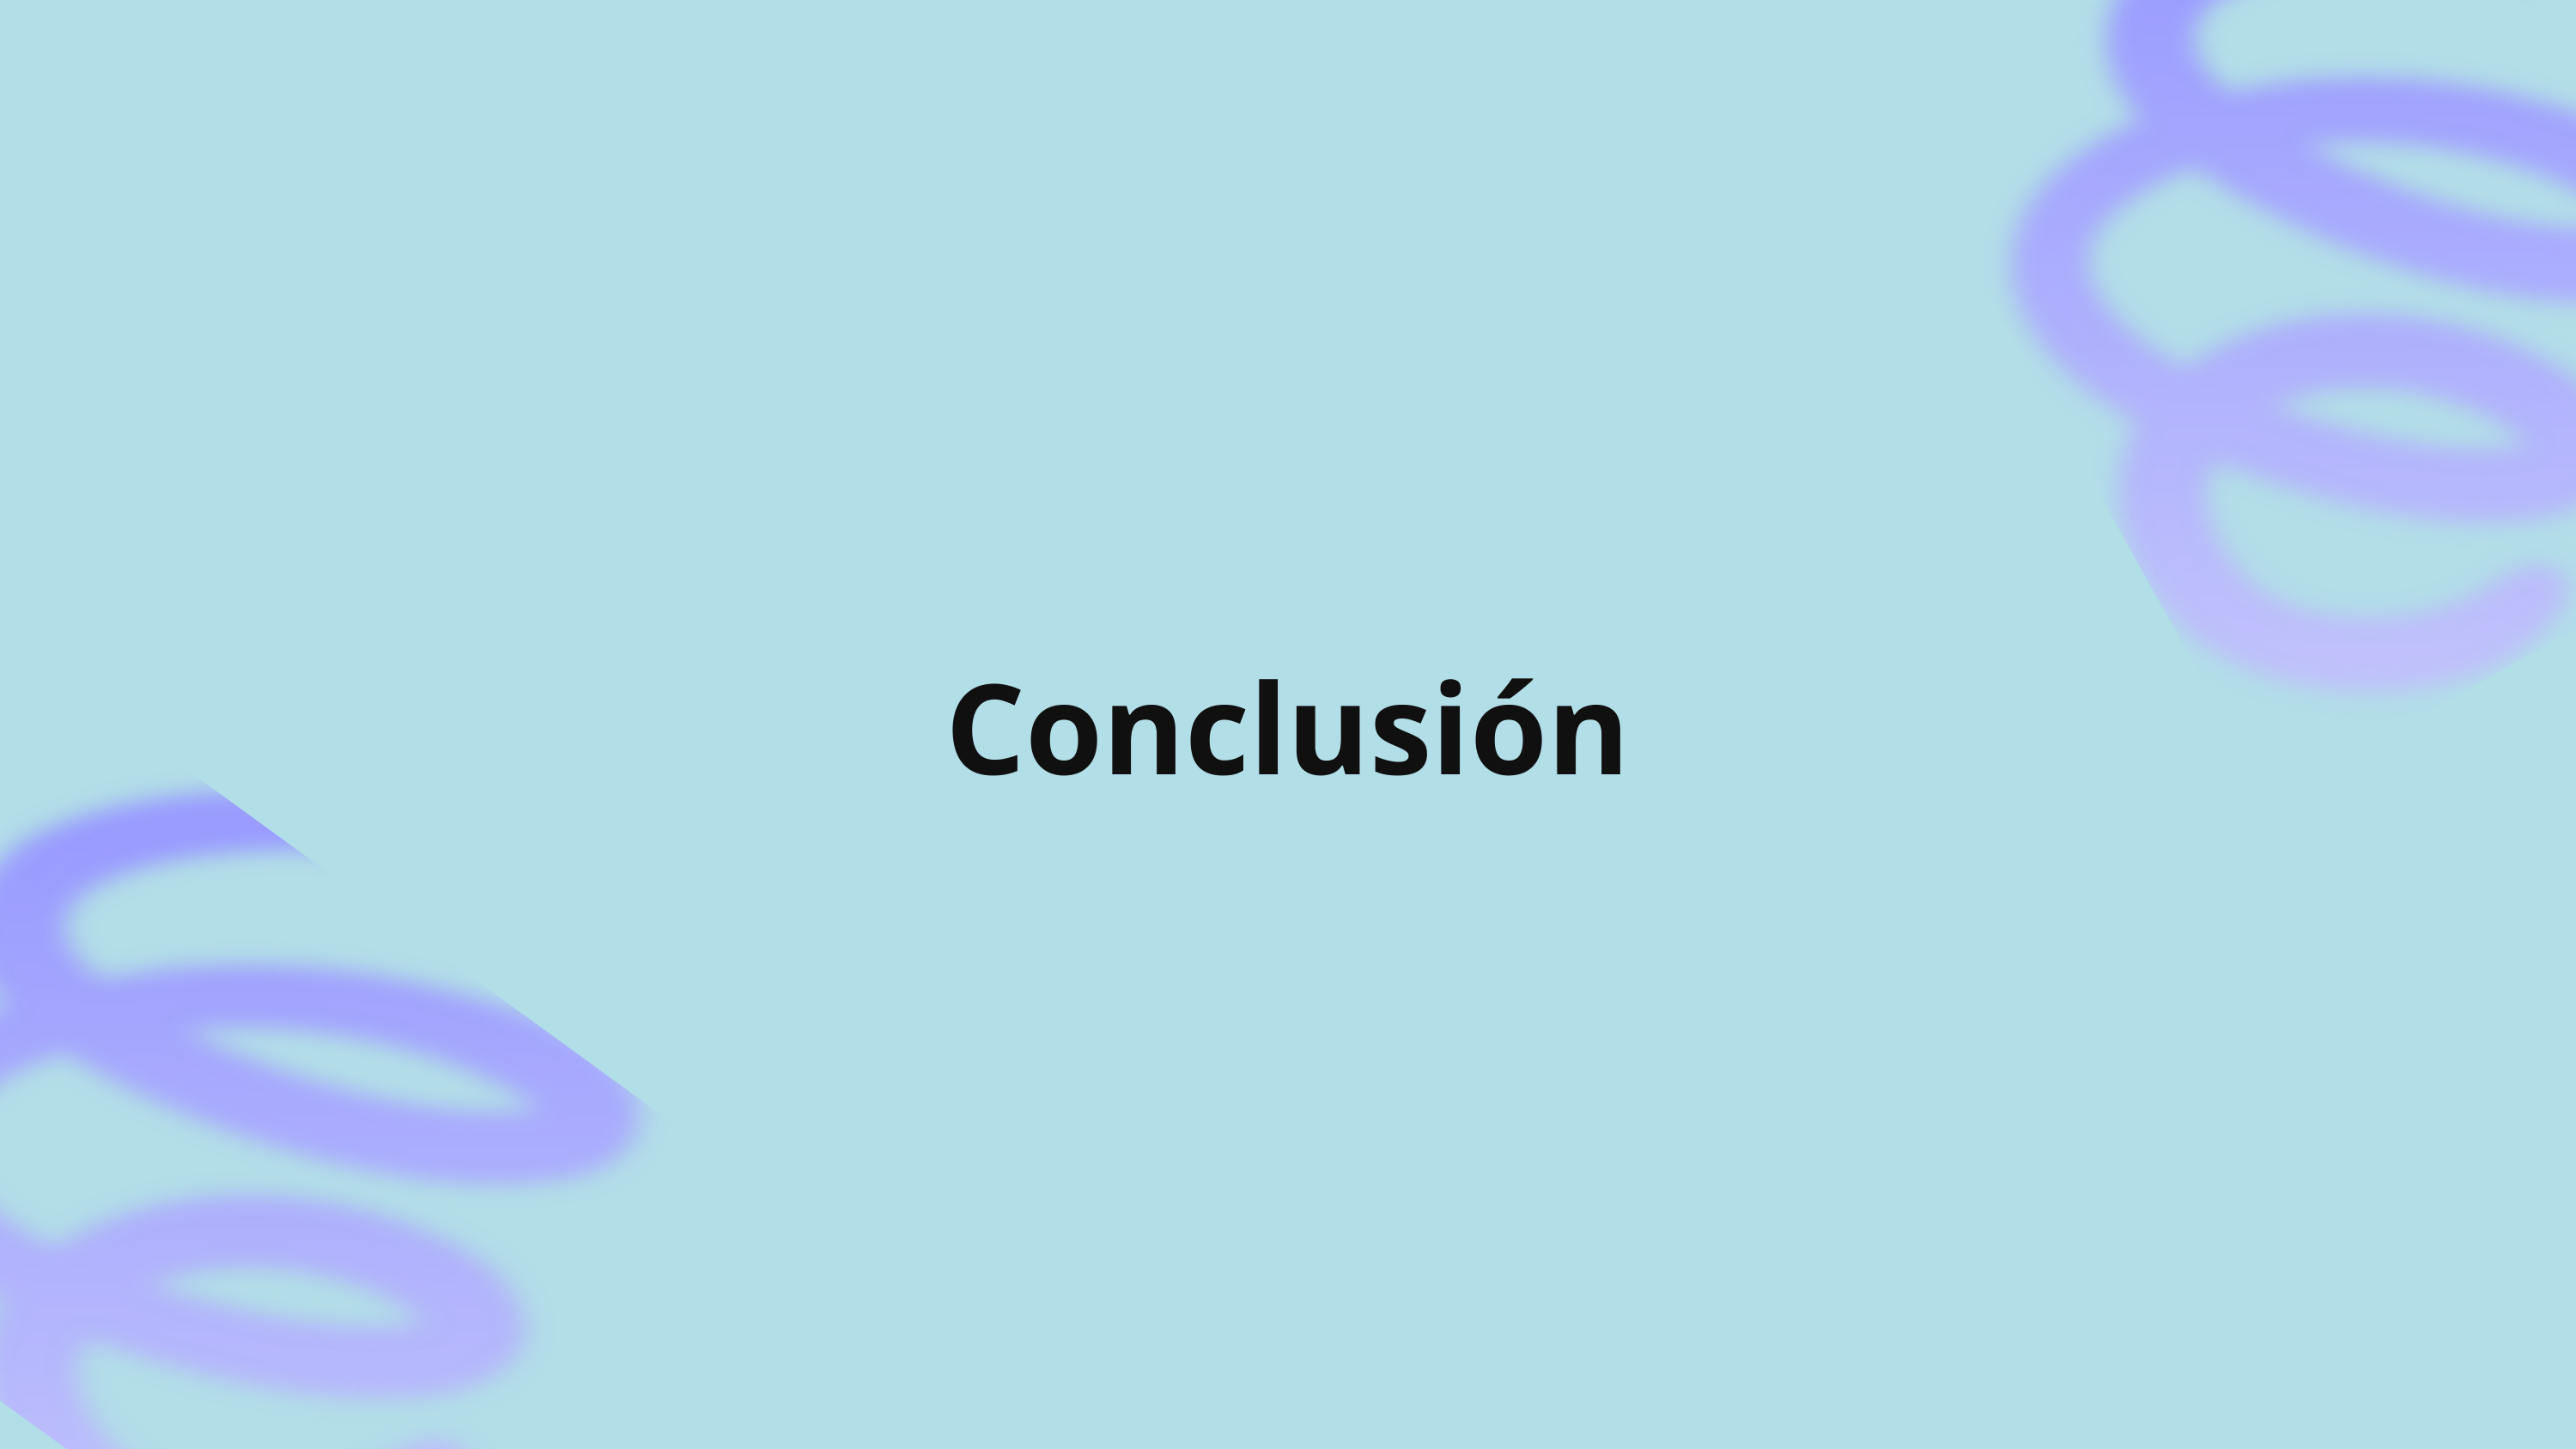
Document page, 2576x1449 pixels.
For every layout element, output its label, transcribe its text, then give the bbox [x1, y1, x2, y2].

text_box Conclusión [717, 650, 1859, 800]
text_box [0, 701, 733, 1449]
text_box [1884, 0, 2576, 800]
